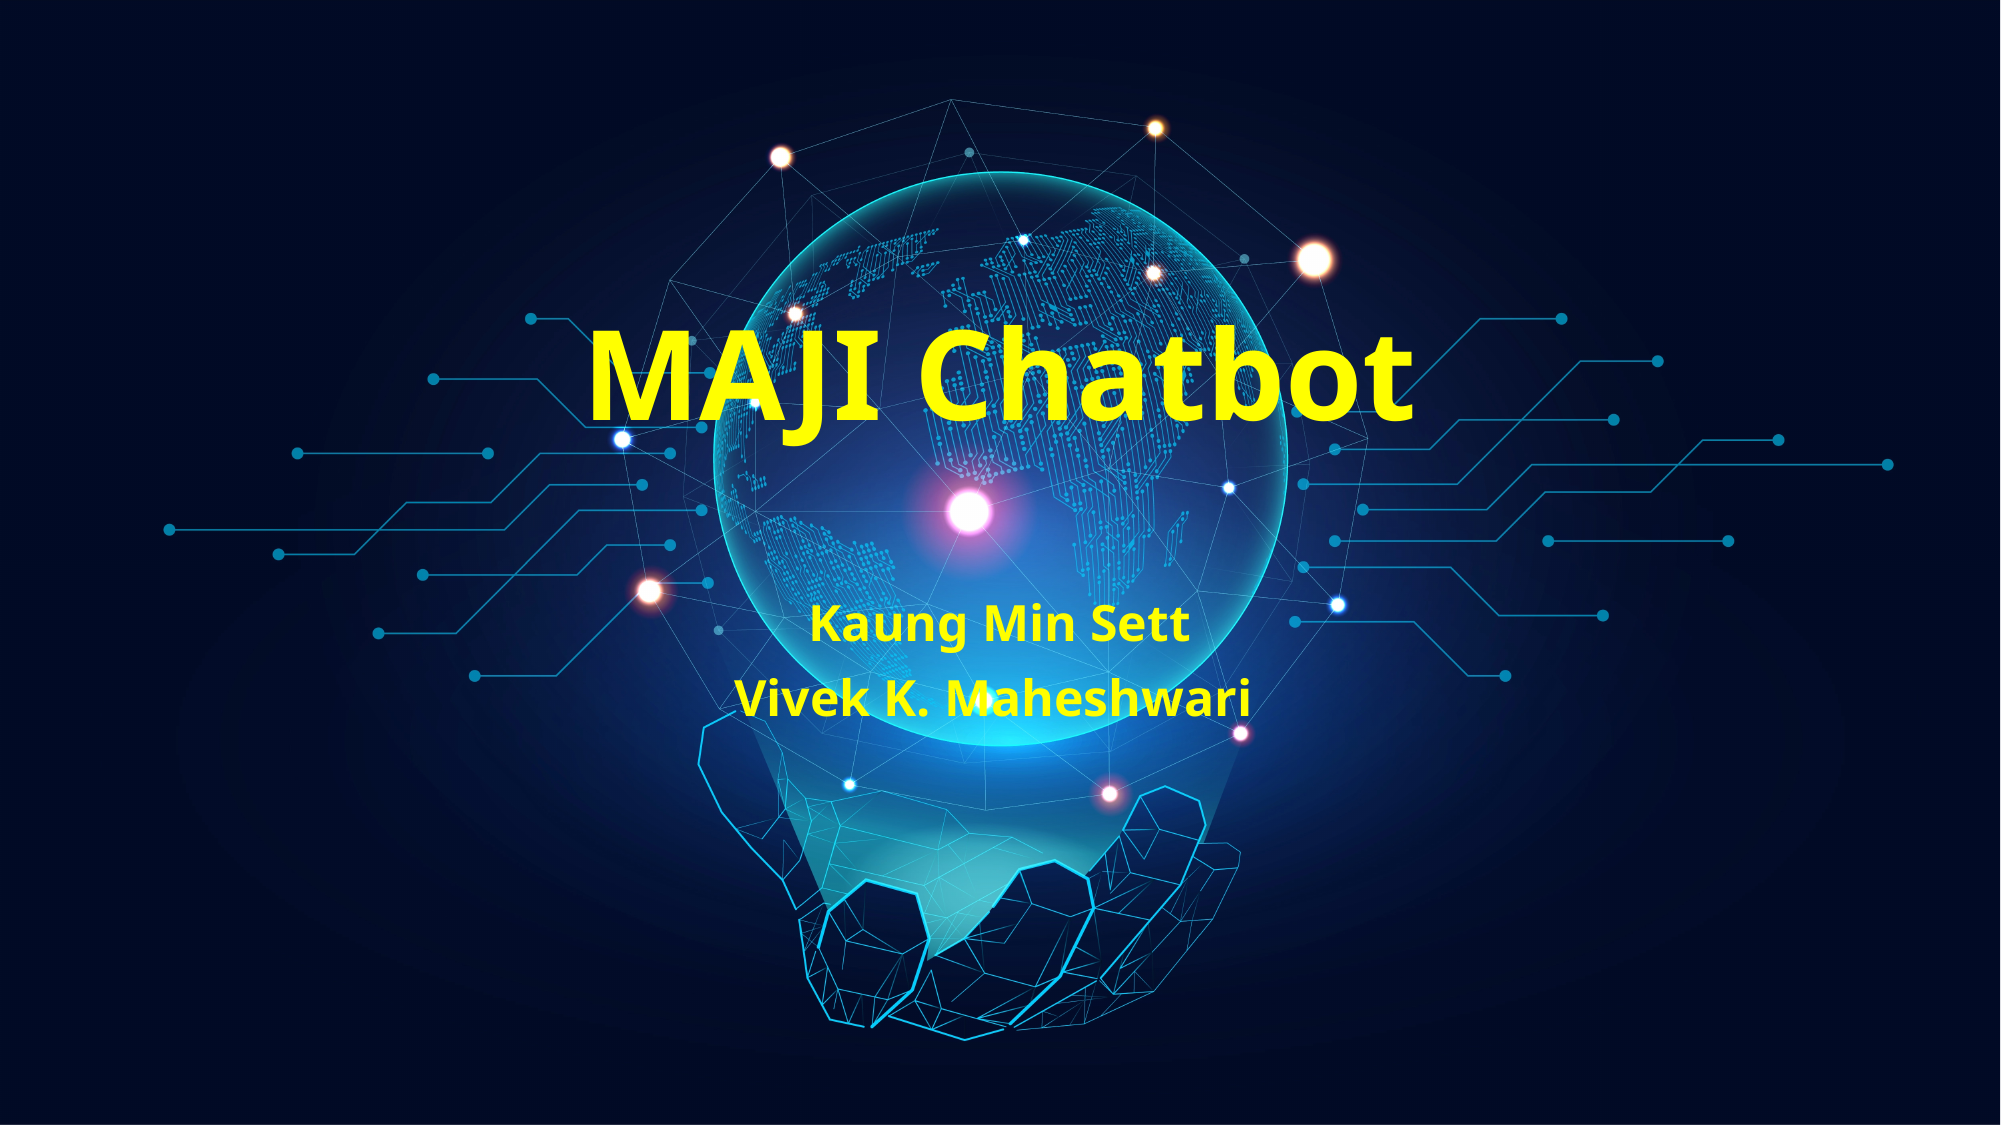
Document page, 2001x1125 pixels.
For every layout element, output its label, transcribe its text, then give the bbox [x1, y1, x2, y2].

title MAJI Chatbot [249, 184, 1750, 576]
subtitle Kaung Min Sett Vivek K. Maheshwari [249, 590, 1750, 863]
picture [0, 0, 2001, 1125]
